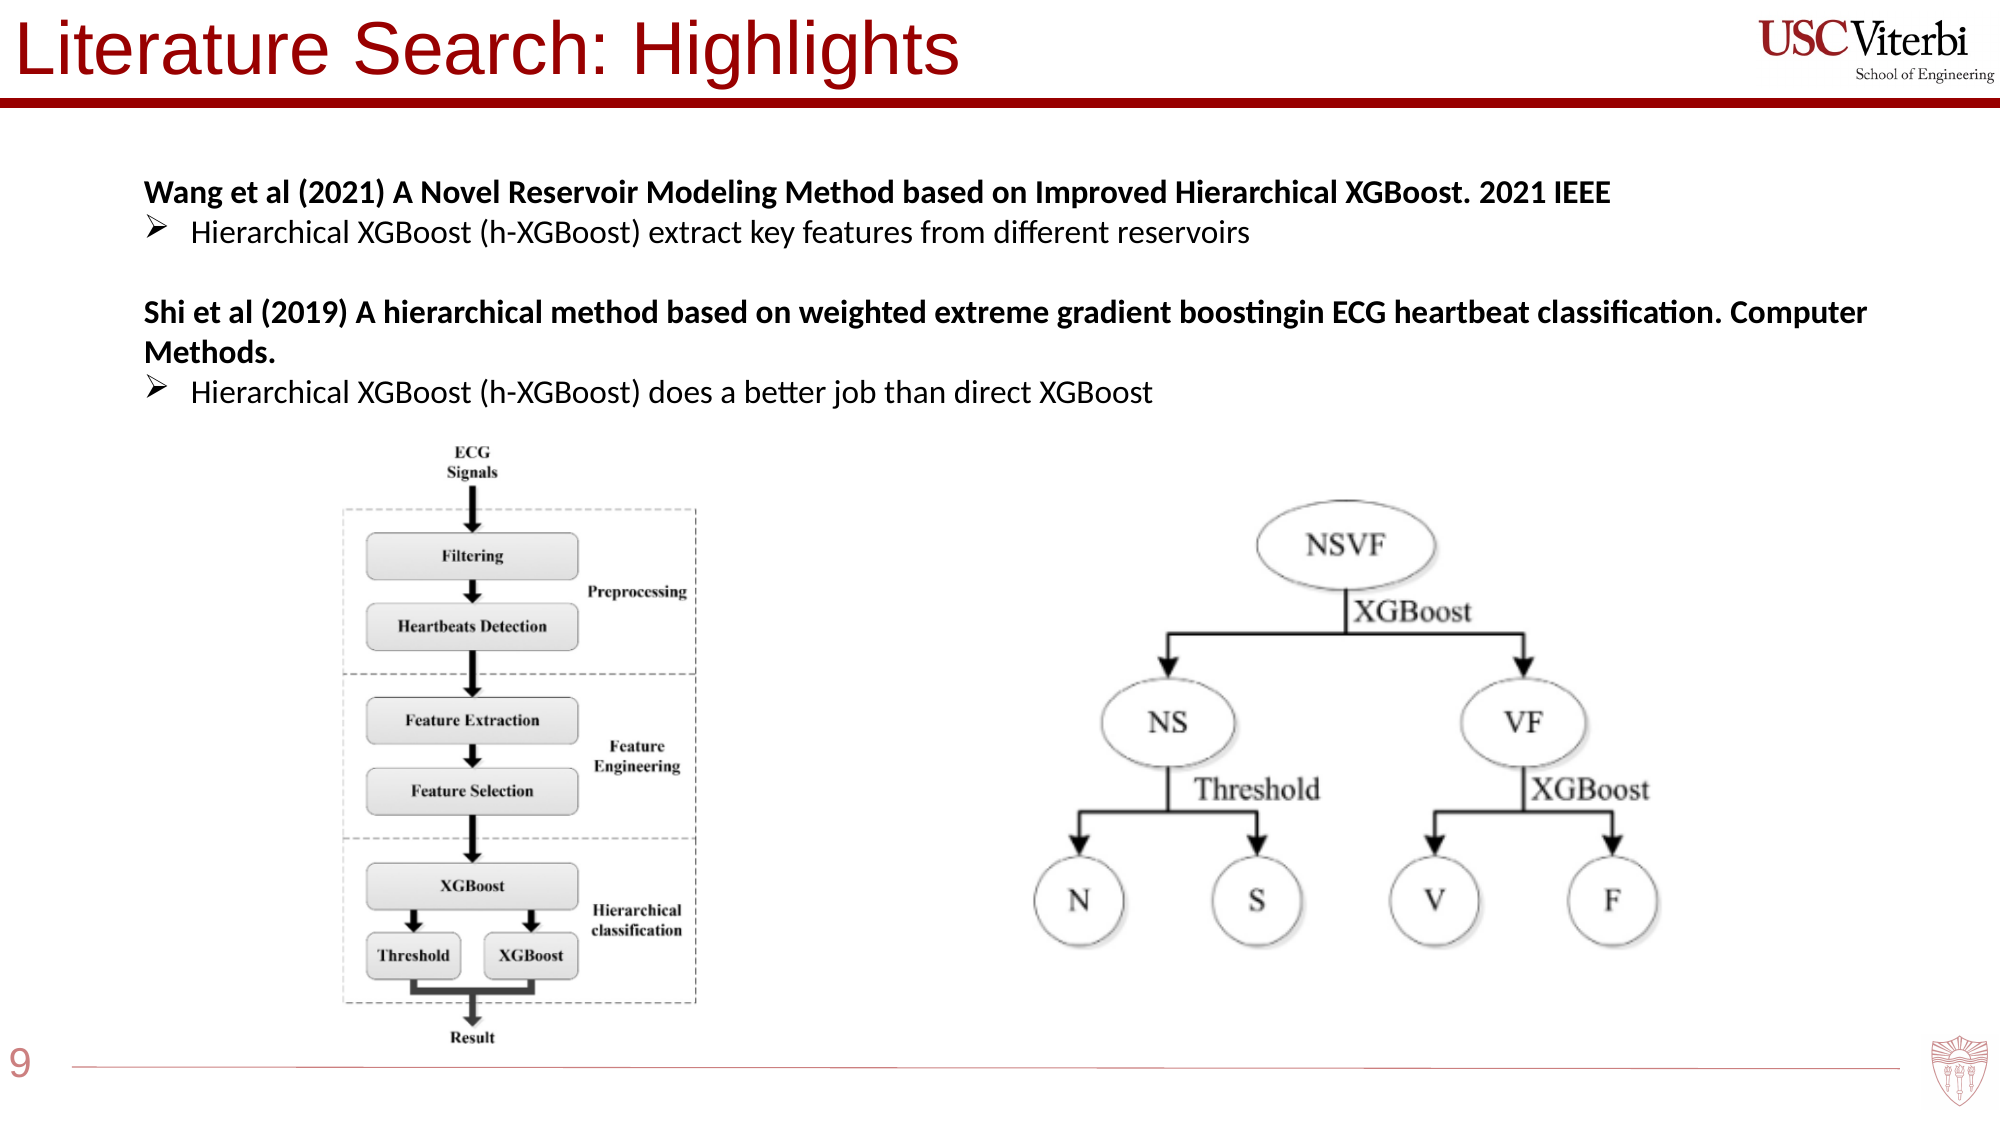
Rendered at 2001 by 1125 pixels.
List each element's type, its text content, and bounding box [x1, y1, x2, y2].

text_box Literature Search: Highlights [0, 0, 1668, 98]
picture [1756, 11, 2000, 88]
picture [999, 473, 1701, 962]
text_box Wang et al (2021) A Novel Reservoir Modeling Method based on Improved Hierarchical XGBoost. 2021 IEEE Hierarchical XGBoost (h-XGBoost) extract key features from different reservoirs Shi et al (2019) A hierarchical method based on weighted extreme gradient boostingin ECG heartbeat classification. Computer Methods. Hierarchical XGBoost (h-XGBoost) does a better job than direct XGBoost [54, 163, 1946, 458]
picture [313, 431, 716, 1048]
